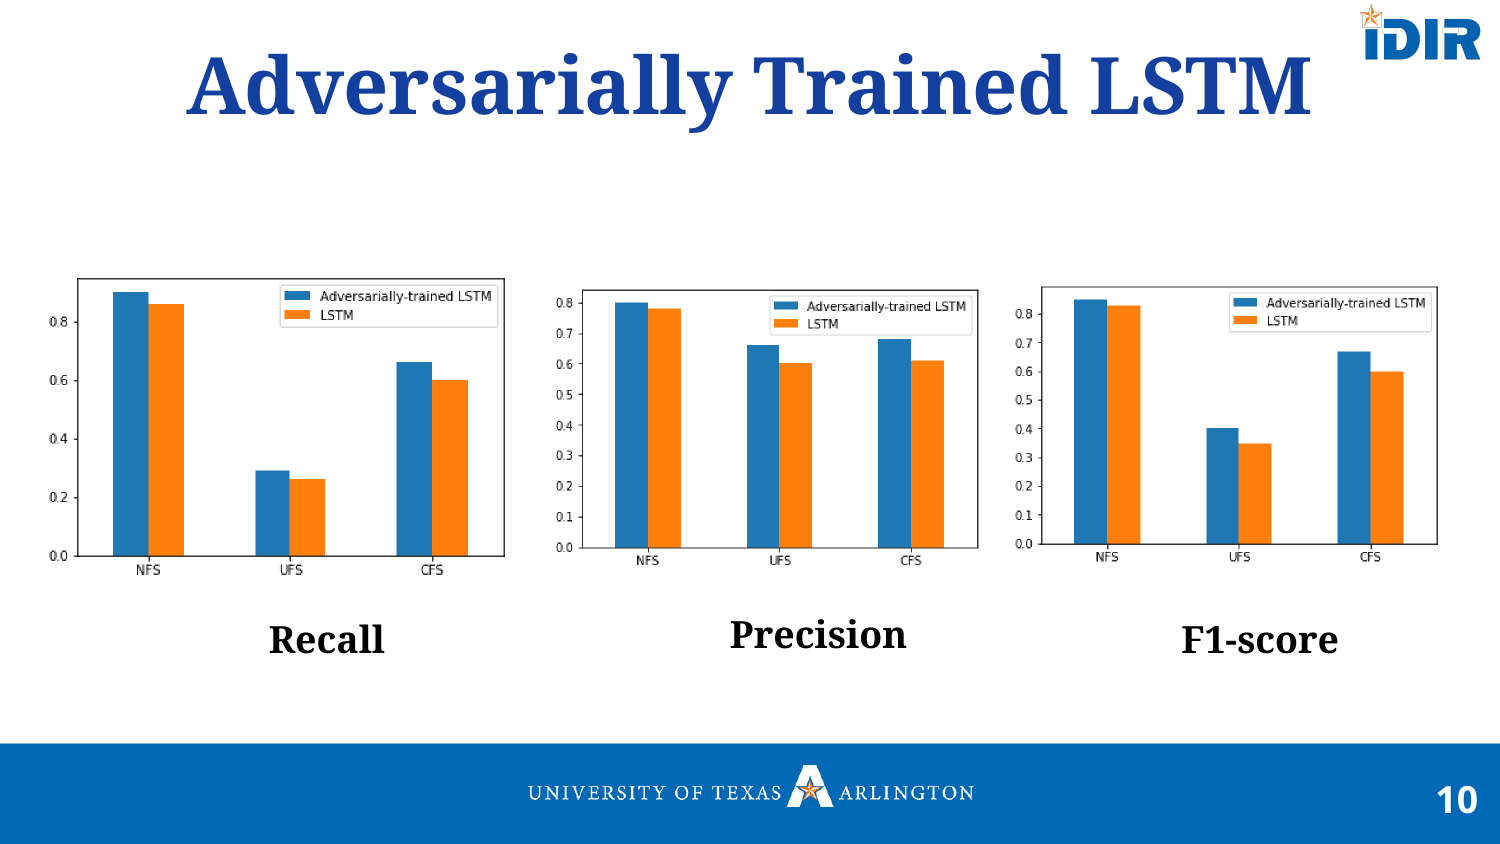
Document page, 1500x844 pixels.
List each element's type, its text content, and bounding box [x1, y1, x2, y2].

slide_number 10 [1143, 768, 1494, 827]
title Adversarially Trained LSTM [63, 28, 1436, 139]
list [40, 264, 526, 582]
text_box [89, 590, 415, 724]
text_box Recall [83, 616, 386, 662]
text_box F1-score [1171, 616, 1340, 662]
text_box Precision [573, 611, 908, 657]
picture [0, 0, 1500, 844]
